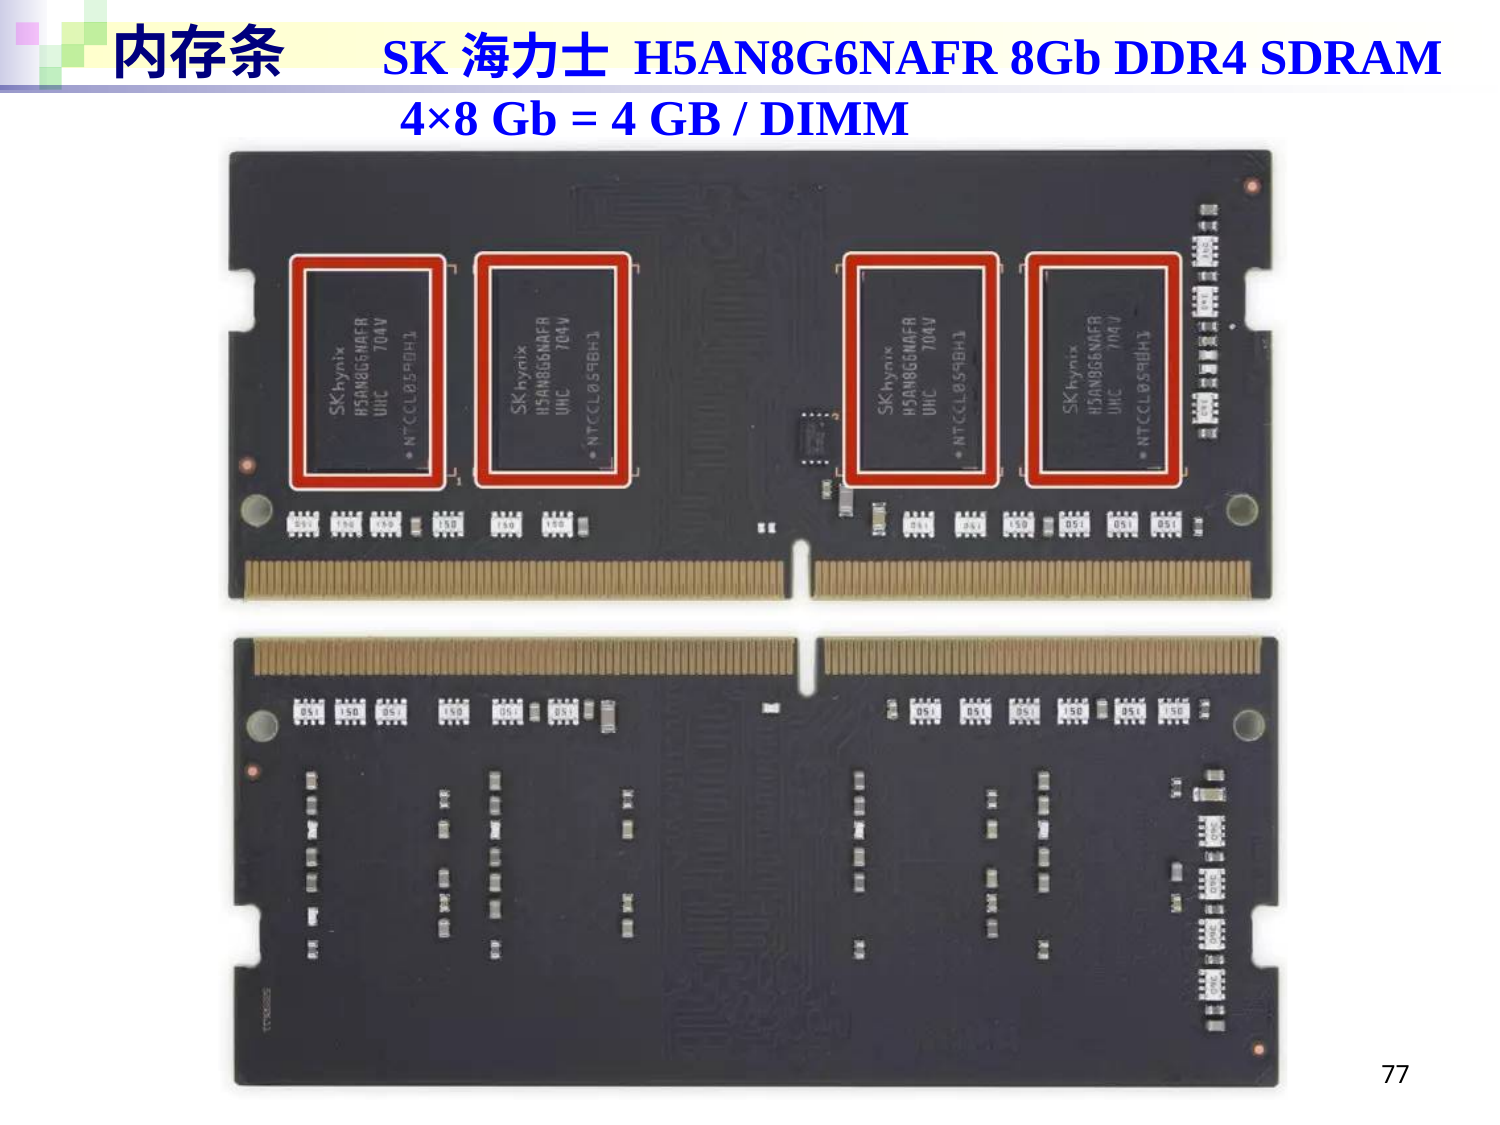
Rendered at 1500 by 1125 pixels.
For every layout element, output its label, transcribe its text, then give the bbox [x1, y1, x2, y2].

text_box 4×8 Gb = 4 GB / DIMM [385, 78, 926, 135]
picture [218, 136, 1288, 1101]
slide_number 77 [1291, 1024, 1426, 1101]
text_box SK海力士 H5AN8G6NAFR 8Gb DDR4 SDRAM [367, 17, 1458, 93]
title 内存条 [96, 6, 1448, 94]
